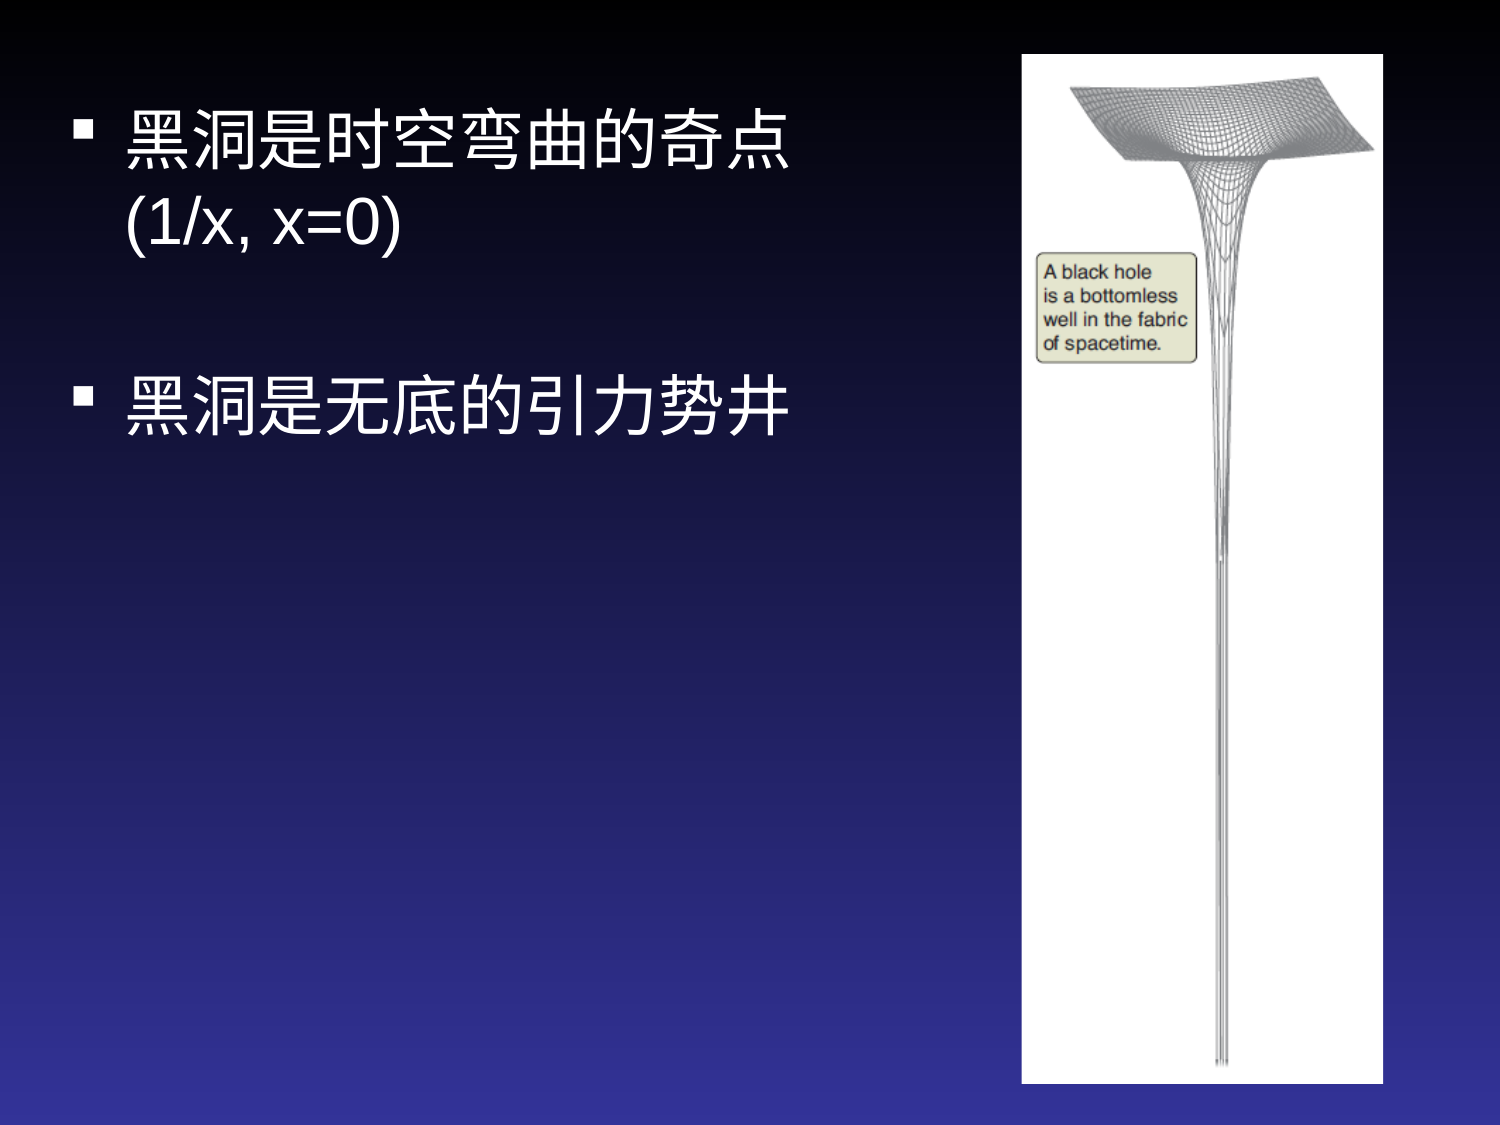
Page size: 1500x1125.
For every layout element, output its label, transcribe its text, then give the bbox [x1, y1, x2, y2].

picture [1021, 54, 1384, 1085]
list 黑洞是时空弯曲的奇点 (1/x, x=0) 黑洞是无底的引力势井 [53, 90, 904, 953]
